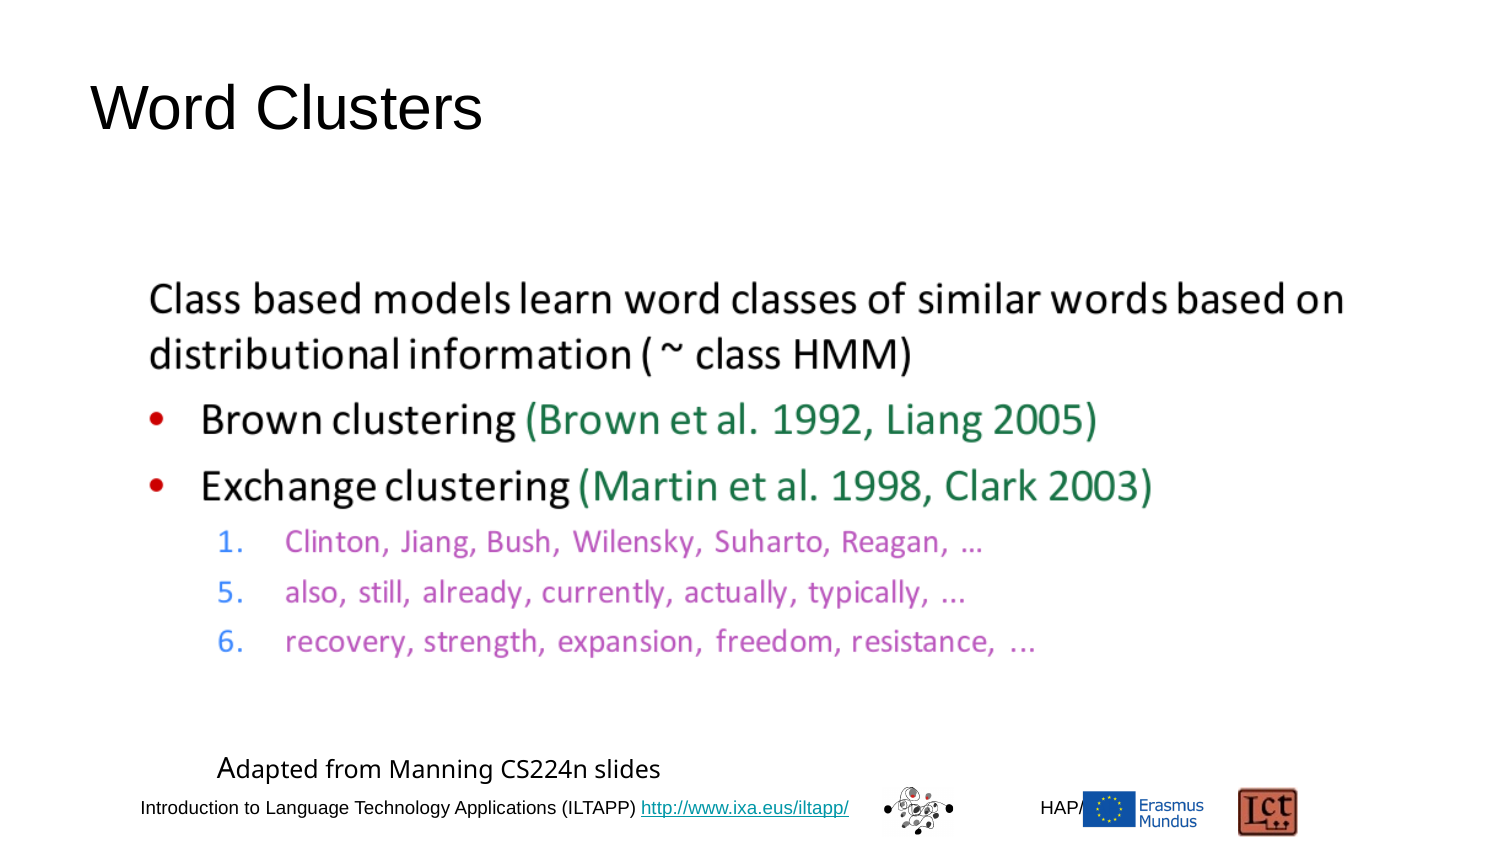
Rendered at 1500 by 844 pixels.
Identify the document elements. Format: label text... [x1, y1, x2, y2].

title Word Clusters [75, 33, 1425, 175]
picture [882, 787, 954, 837]
picture [1238, 787, 1298, 837]
picture [123, 258, 1363, 679]
text_box Adapted from Manning CS224n slides [201, 734, 723, 774]
picture [1078, 786, 1215, 840]
